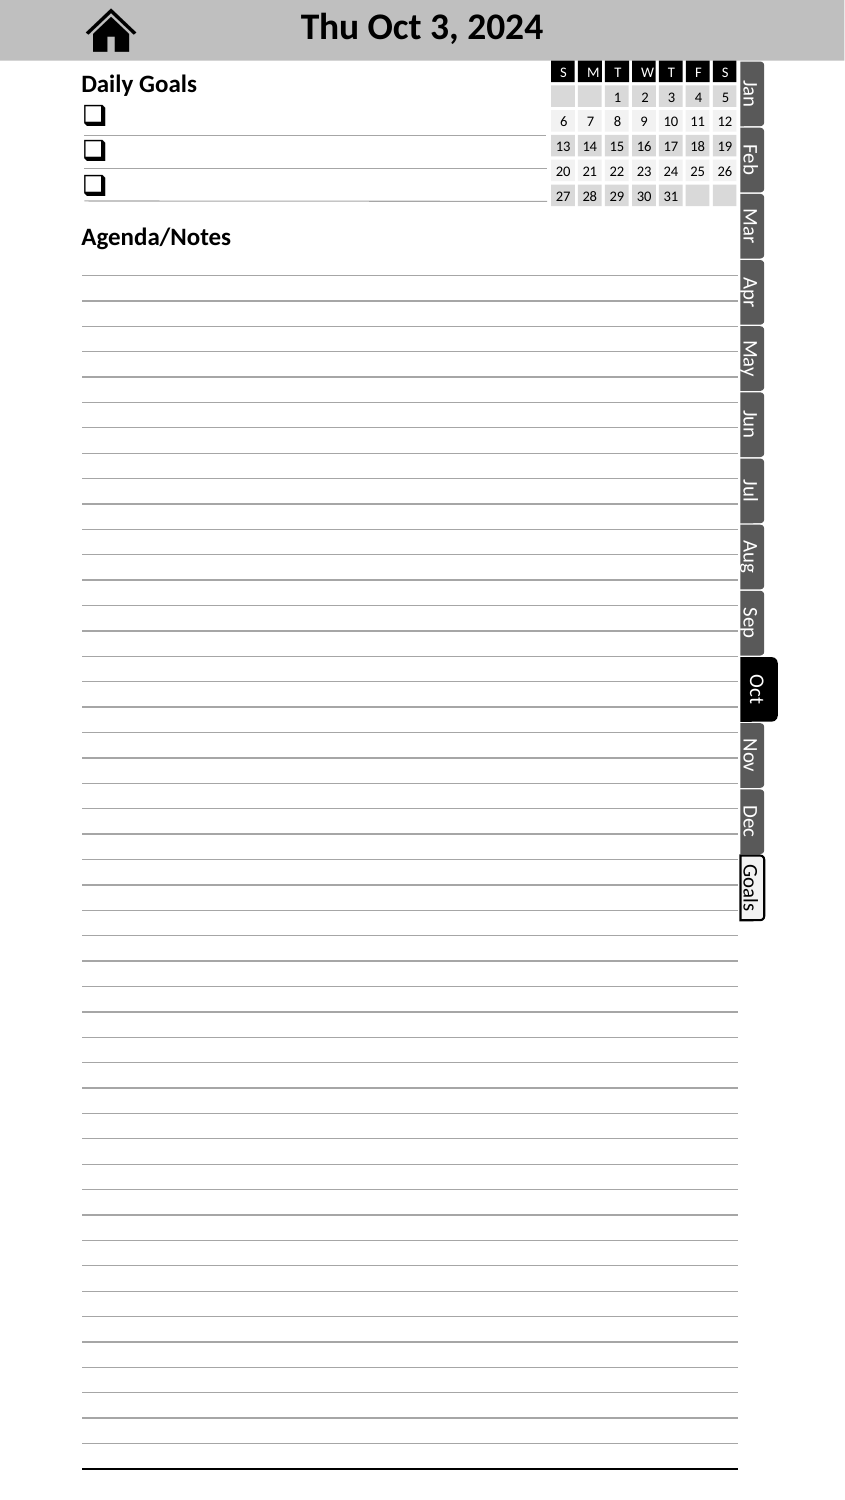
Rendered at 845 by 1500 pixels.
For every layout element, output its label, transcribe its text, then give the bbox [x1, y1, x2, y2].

picture [82, 1, 140, 59]
list Thu Oct 3, 2024 [190, 0, 655, 61]
